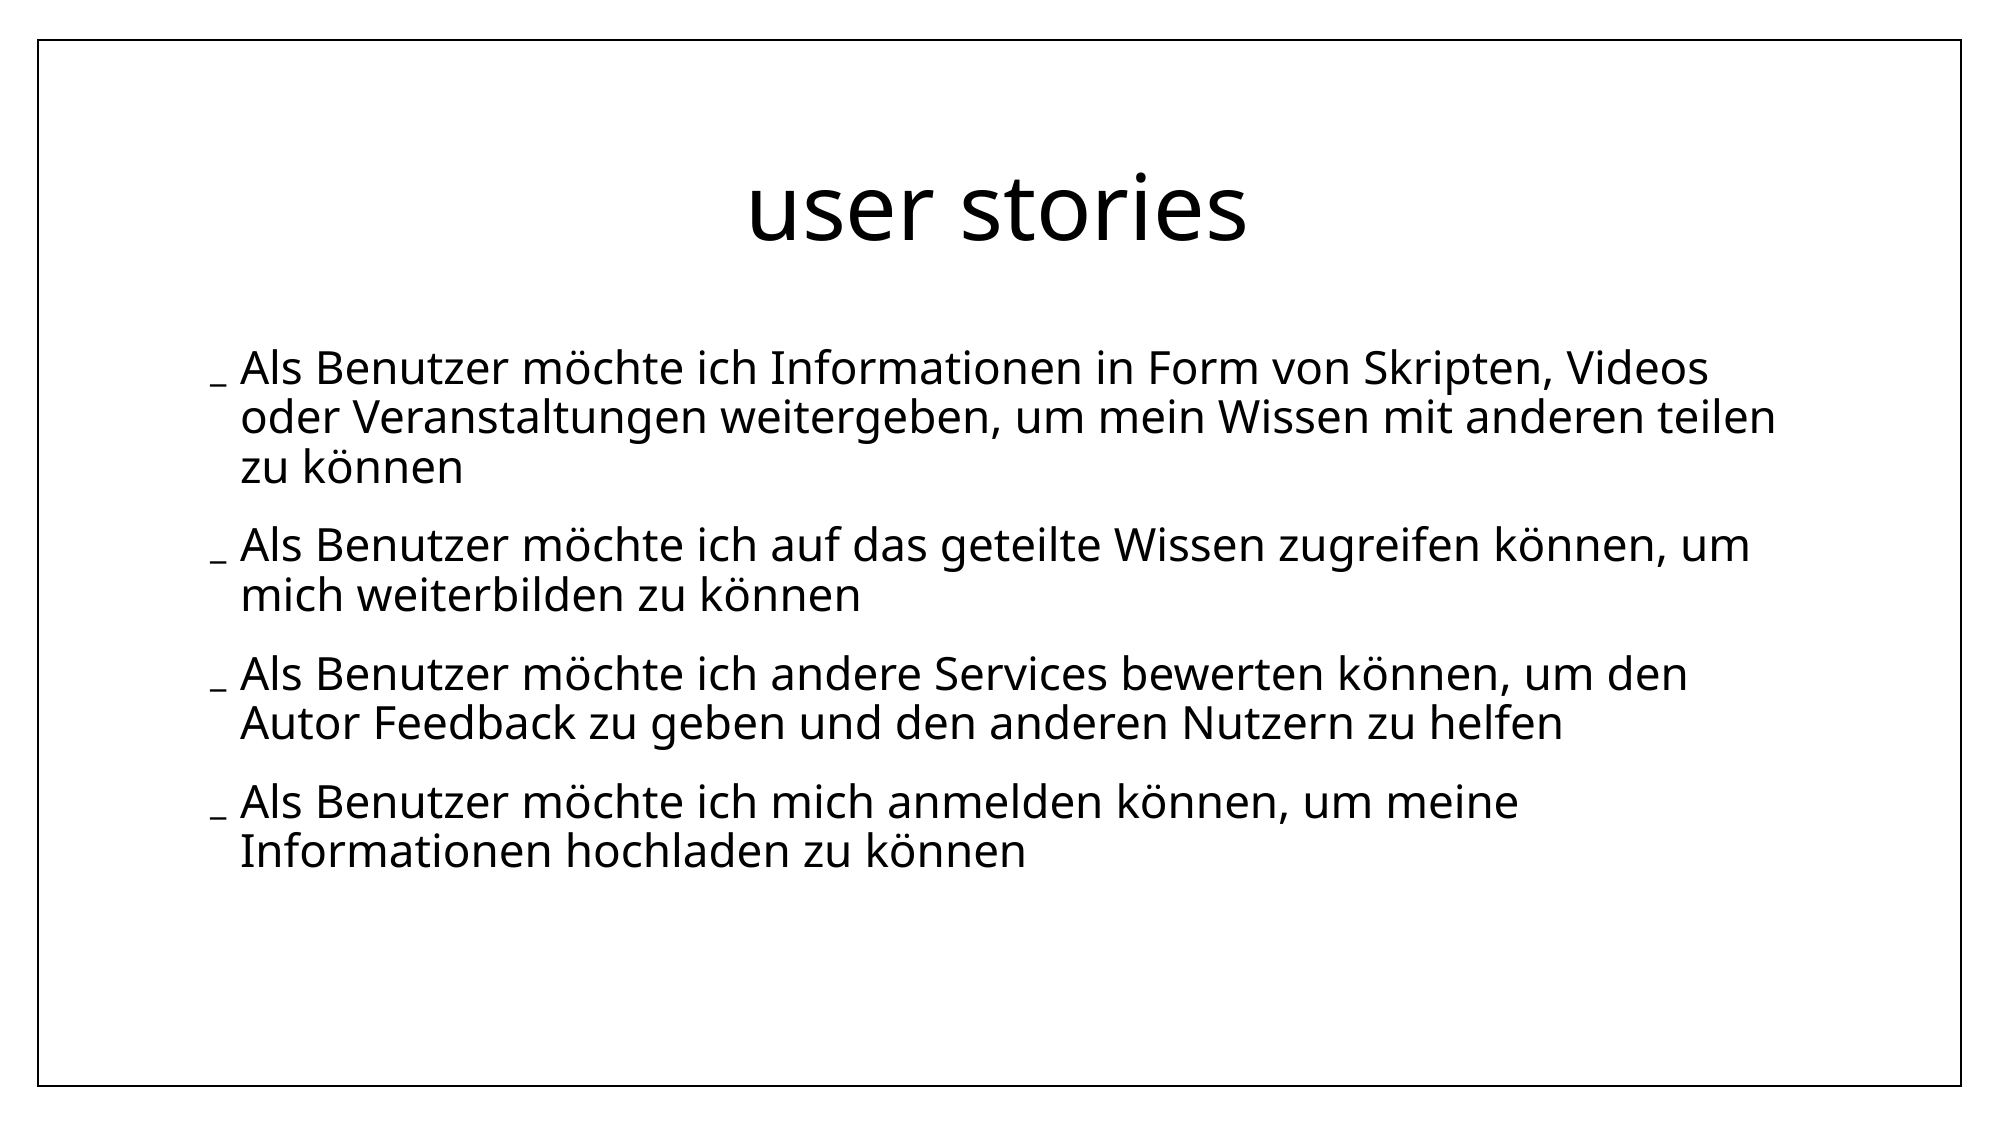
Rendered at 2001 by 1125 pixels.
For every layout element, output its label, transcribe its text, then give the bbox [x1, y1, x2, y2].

list Als Benutzer möchte ich Informationen in Form von Skripten, Videos oder Veranstaltungen weitergeben, um mein Wissen mit anderen teilen zu können Als Benutzer möchte ich auf das geteilte Wissen zugreifen können, um mich weiterbilden zu können Als Benutzer möchte ich andere Services bewerten können, um den Autor Feedback zu geben und den anderen Nutzern zu helfen Als Benutzer möchte ich mich anmelden können, um meine Informationen hochladen zu können [187, 337, 1808, 1000]
title user stories [187, 99, 1808, 323]
